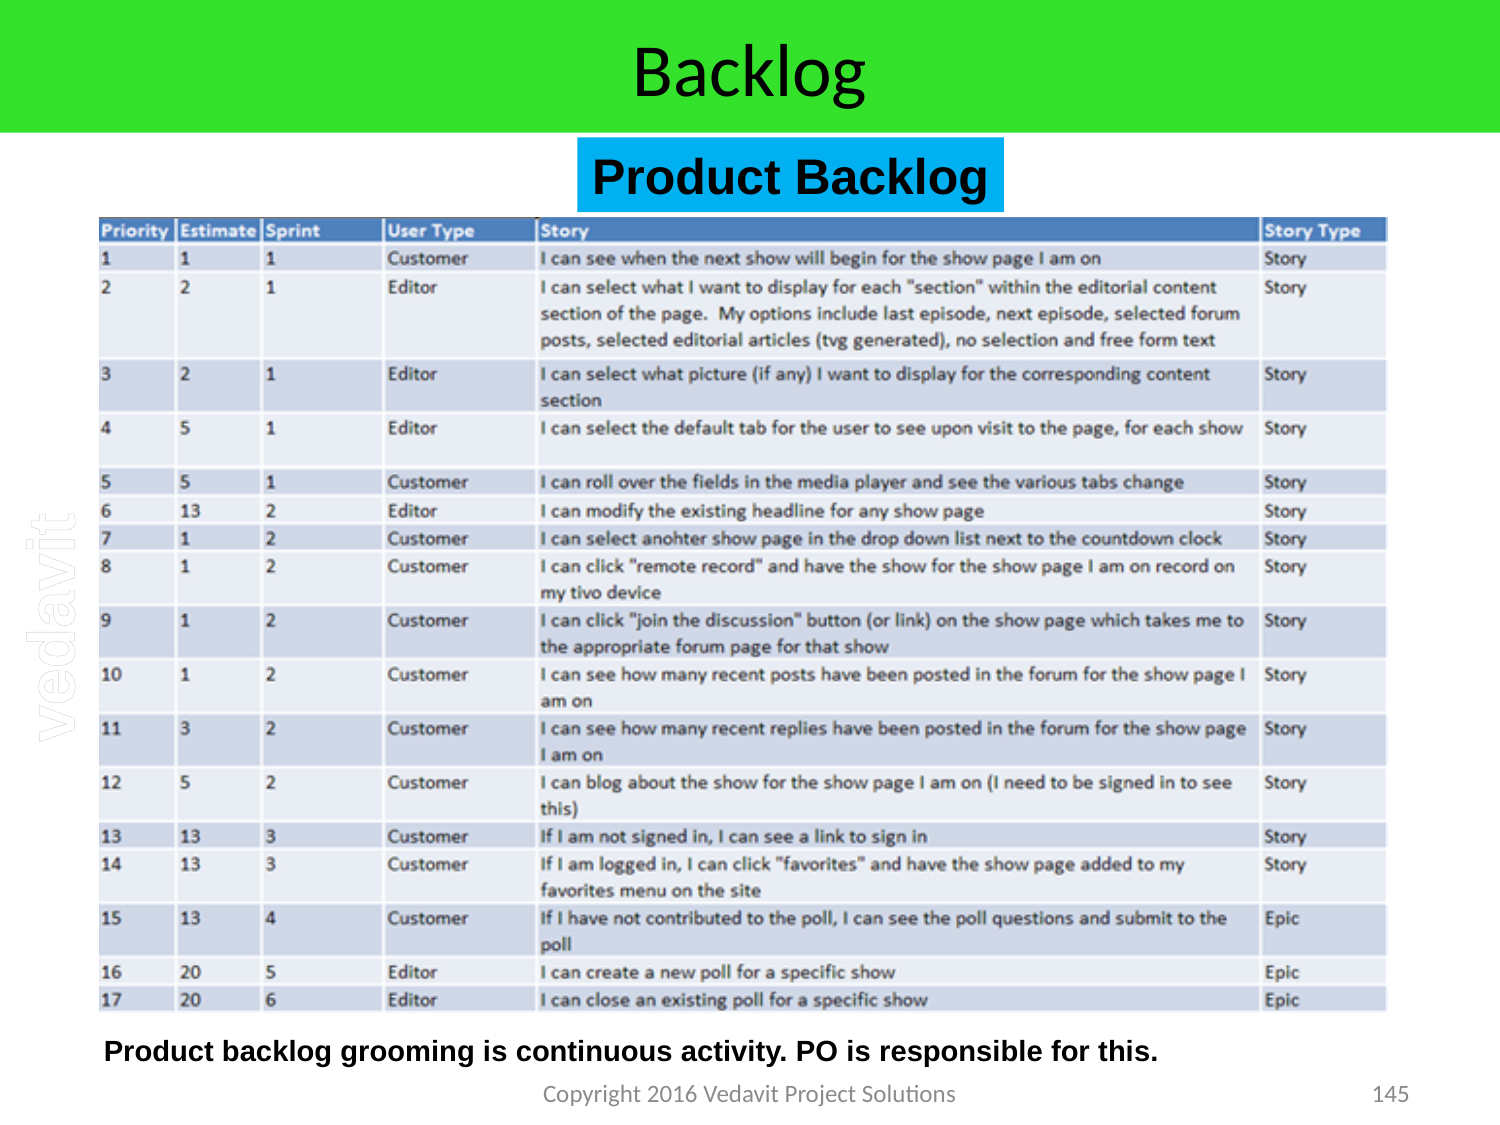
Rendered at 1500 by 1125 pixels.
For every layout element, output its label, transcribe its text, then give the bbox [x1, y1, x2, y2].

title Backlog [0, 0, 1500, 133]
text_box Product backlog grooming is continuous activity. PO is responsible for this. [89, 1024, 1175, 1075]
text_box Product Backlog [577, 137, 1004, 213]
footer Copyright 2016 Vedavit Project Solutions [512, 1062, 988, 1123]
picture [99, 216, 1388, 1013]
slide_number 145 [1074, 1062, 1425, 1123]
